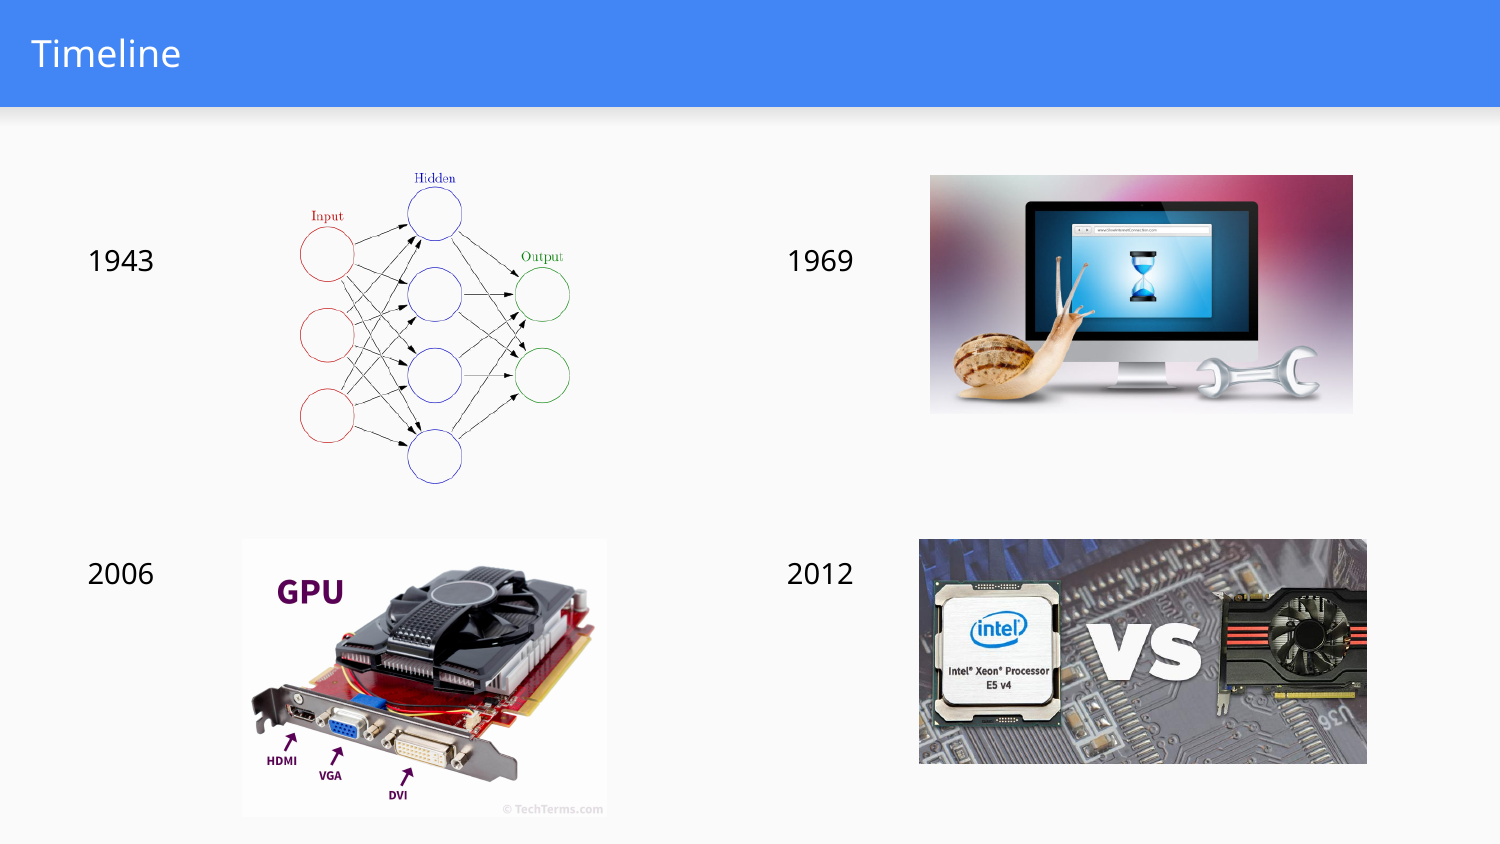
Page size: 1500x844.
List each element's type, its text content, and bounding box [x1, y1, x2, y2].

picture [299, 171, 570, 497]
title Timeline [16, 2, 1464, 102]
text_box 2012 [771, 540, 878, 607]
text_box 2006 [72, 540, 178, 607]
picture [929, 175, 1353, 414]
text_box 1943 [72, 227, 178, 294]
text_box 1969 [771, 227, 878, 294]
picture [242, 539, 607, 817]
picture [918, 539, 1367, 764]
